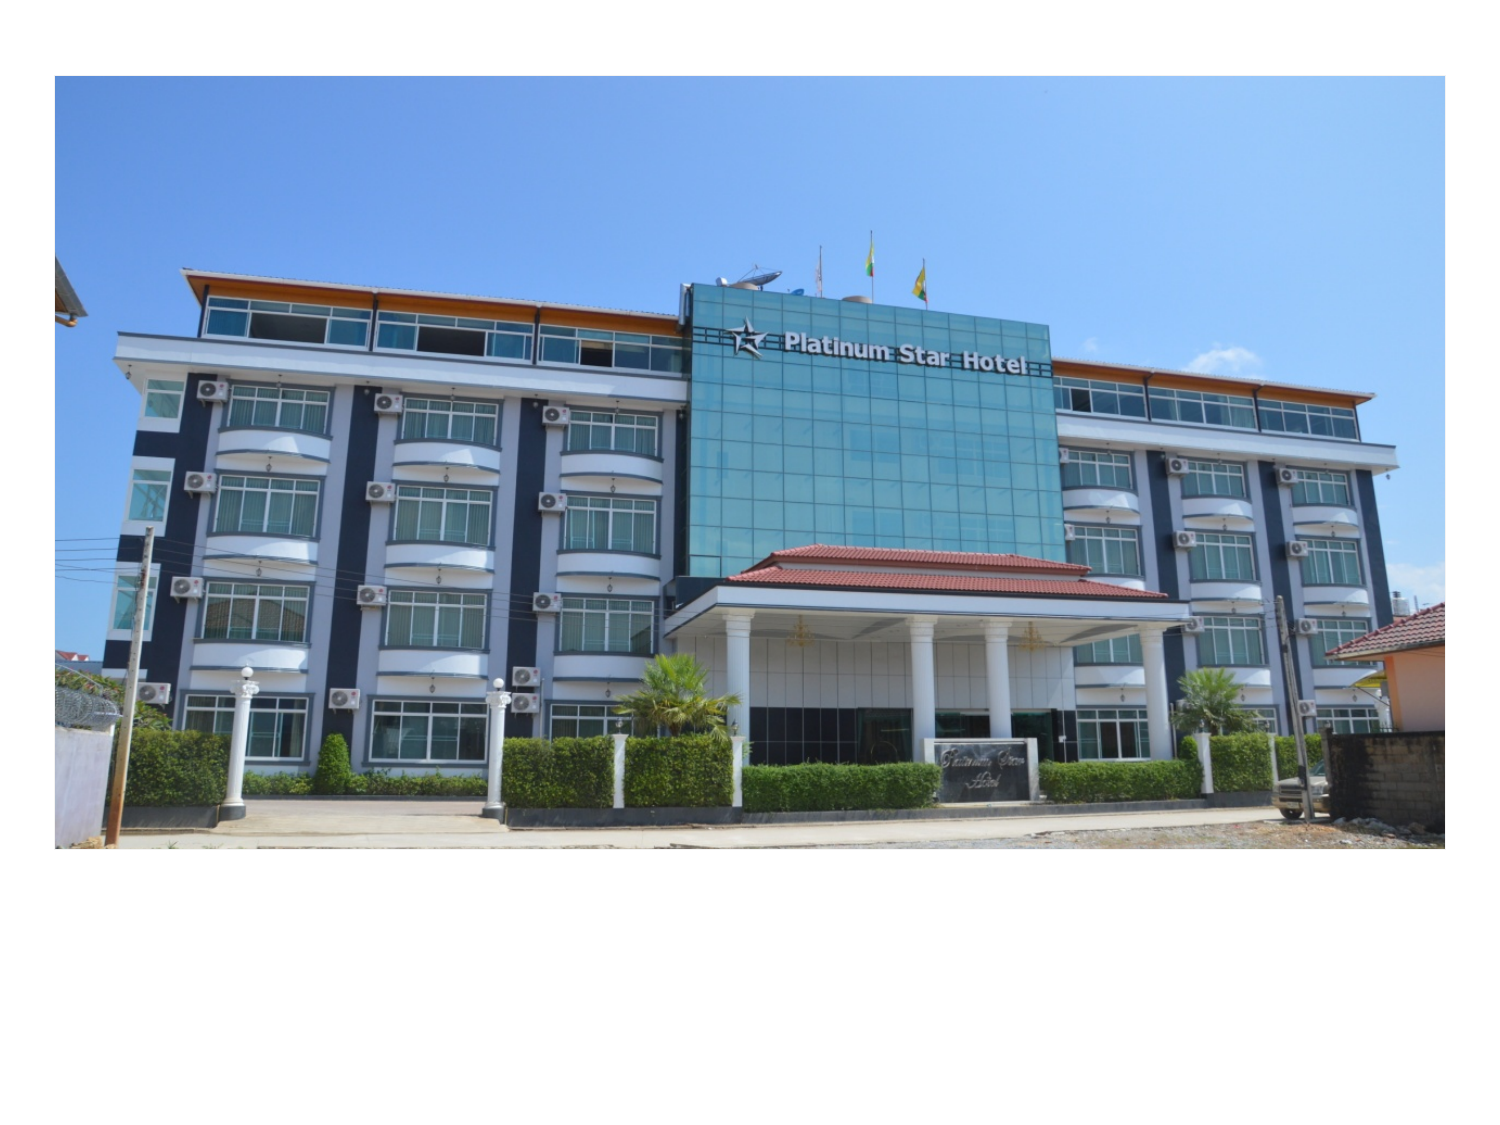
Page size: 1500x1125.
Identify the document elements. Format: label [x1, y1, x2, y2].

picture [54, 74, 1446, 851]
